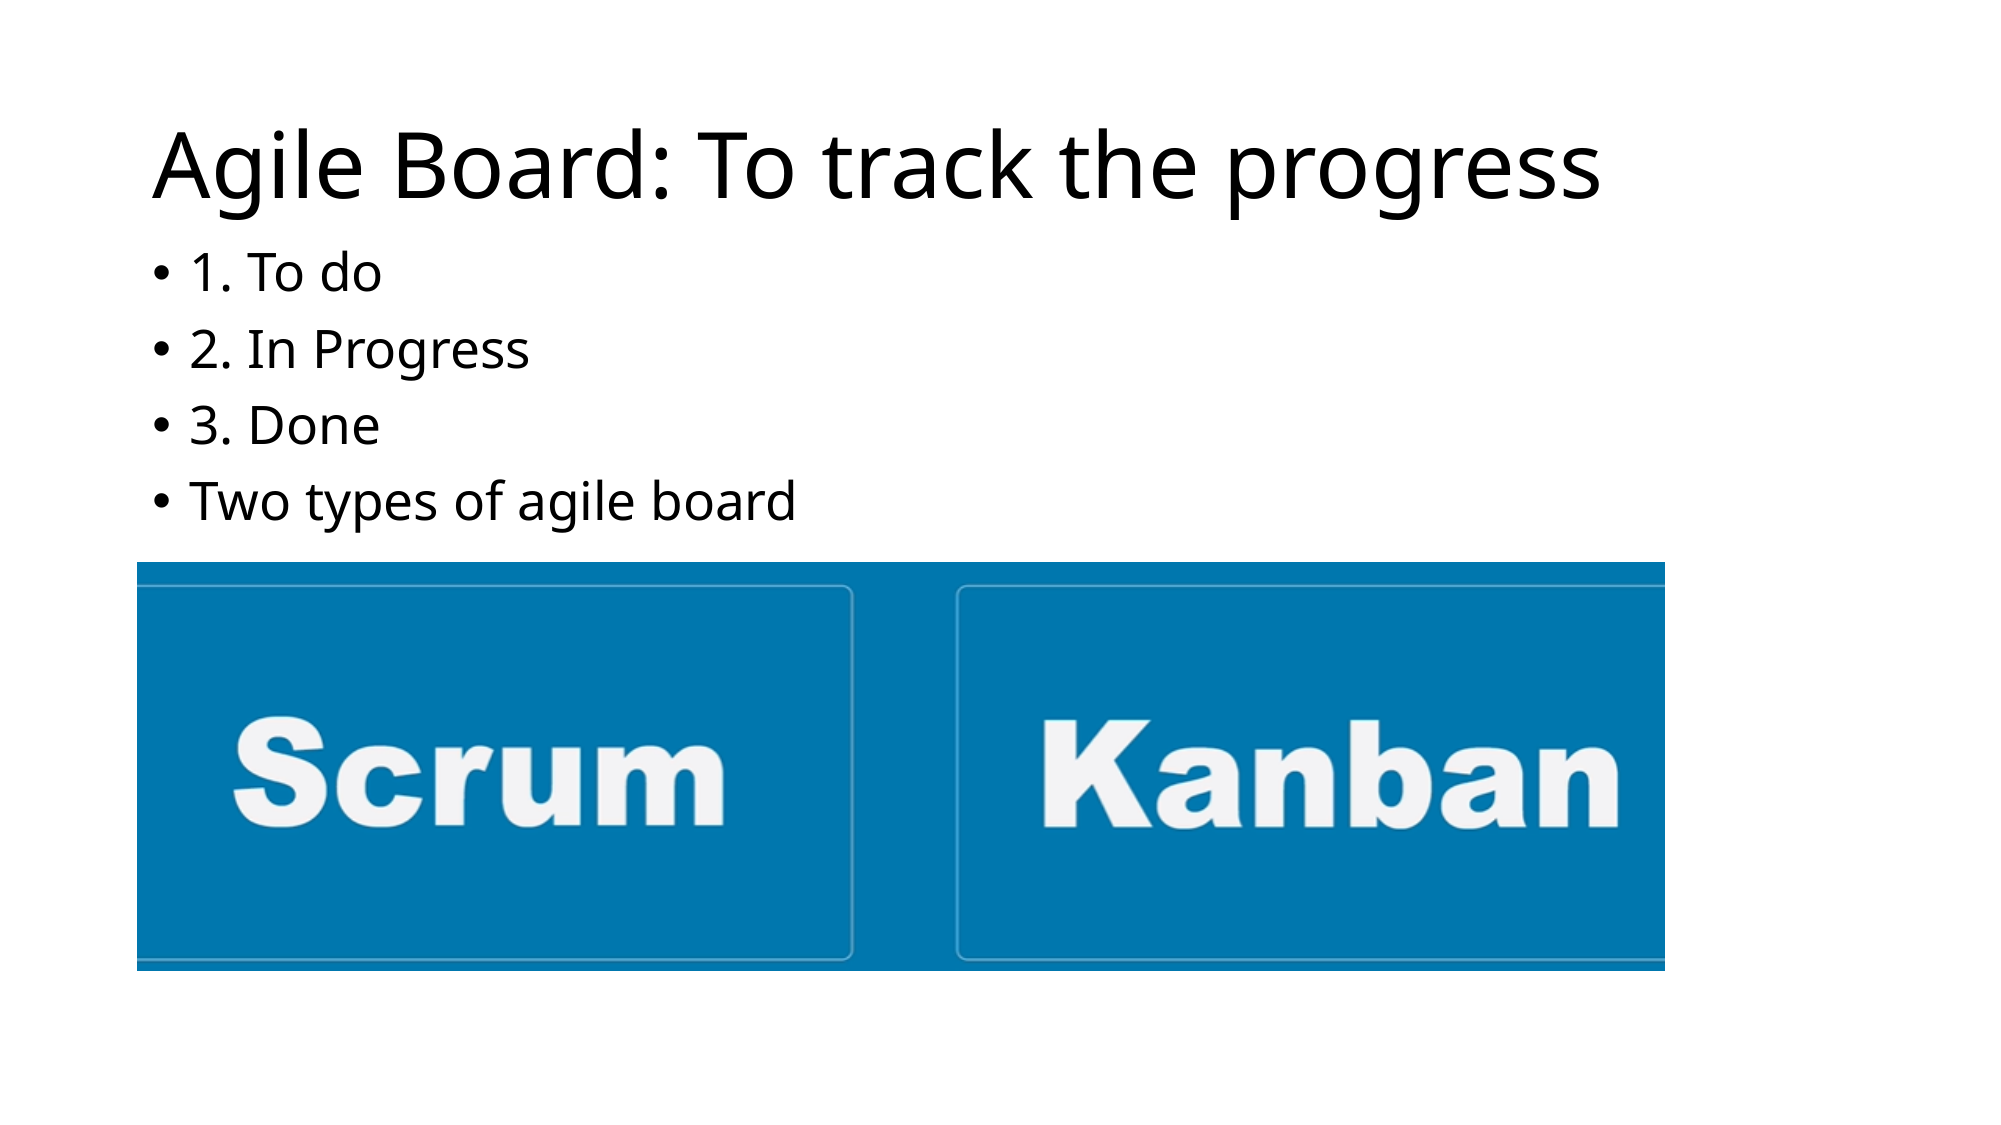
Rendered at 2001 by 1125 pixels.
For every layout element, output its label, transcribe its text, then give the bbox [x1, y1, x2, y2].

picture [435, 745, 494, 826]
list 1. To do 2. In Progress 3. Done Two types of agile board [137, 238, 1863, 542]
picture [956, 584, 1665, 961]
picture [336, 745, 423, 828]
picture [1440, 747, 1526, 829]
picture [233, 716, 327, 828]
picture [597, 745, 724, 826]
title Agile Board: To track the progress [137, 59, 1863, 238]
picture [1254, 747, 1335, 828]
picture [136, 584, 854, 959]
picture [1539, 747, 1619, 828]
picture [501, 747, 581, 828]
picture [1349, 720, 1433, 829]
picture [1043, 720, 1153, 828]
picture [1156, 747, 1242, 829]
